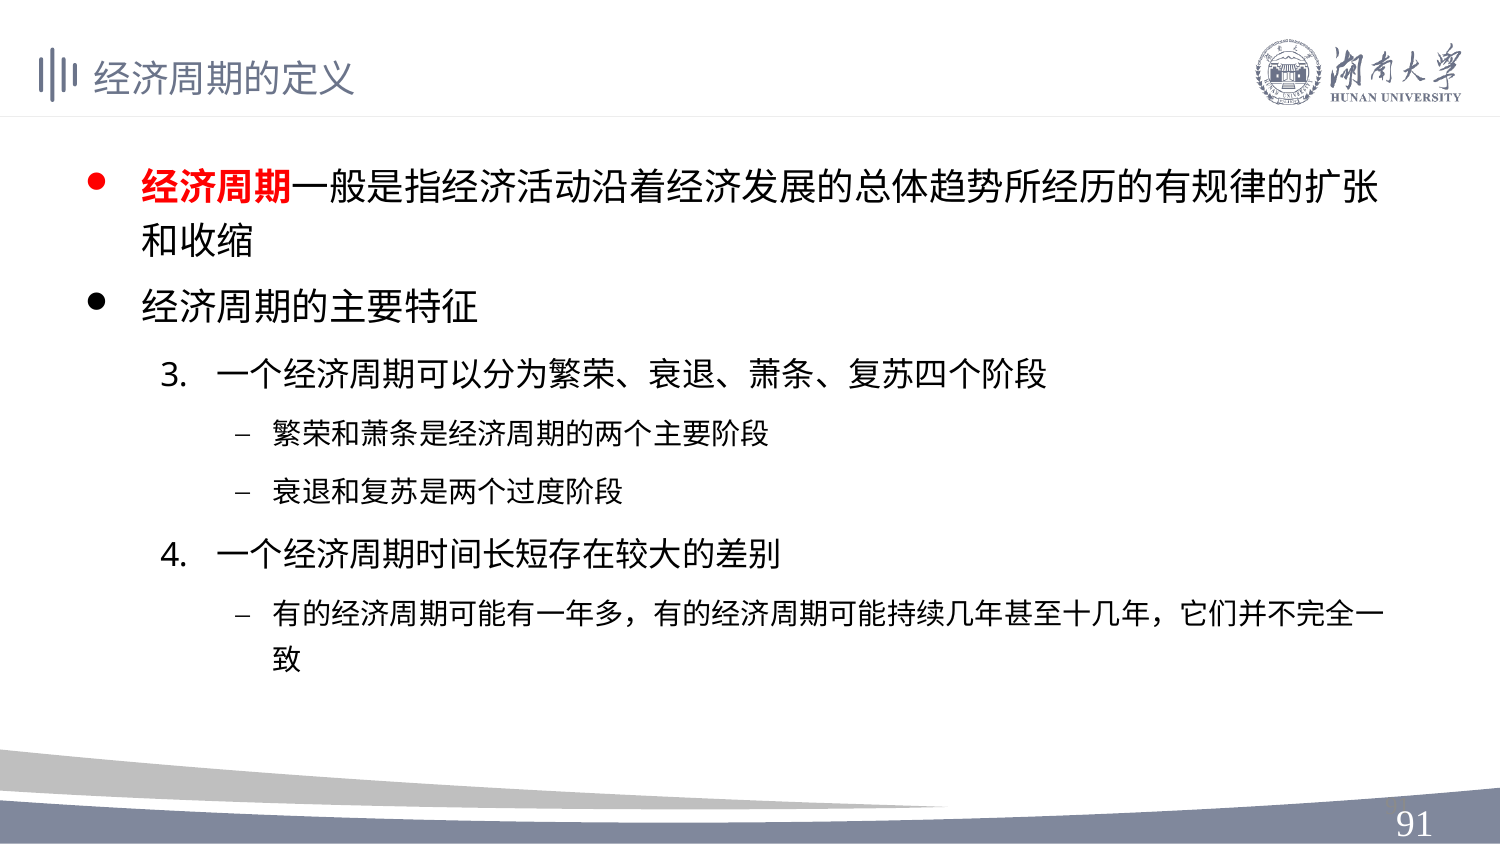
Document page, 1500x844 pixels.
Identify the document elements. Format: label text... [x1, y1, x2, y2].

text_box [39, 47, 78, 103]
slide_number 91 [1074, 782, 1425, 827]
list 经济周期一般是指经济活动沿着经济发展的总体趋势所经历的有规律的扩张和收缩 经济周期的主要特征 一个经济周期可以分为繁荣、衰退、萧条、复苏四个阶段 繁荣和萧条是经济周期的两个主要阶段 衰退和复苏是两个过度阶段 一个经济周期时间长短存在较大的差别 有的经济周期可能有一年多，有的经济周期可能持续几年甚至十几年，它们并不完全一致 [70, 146, 1421, 704]
picture [1249, 33, 1465, 109]
text_box 经济周期的定义 [79, 47, 1177, 108]
